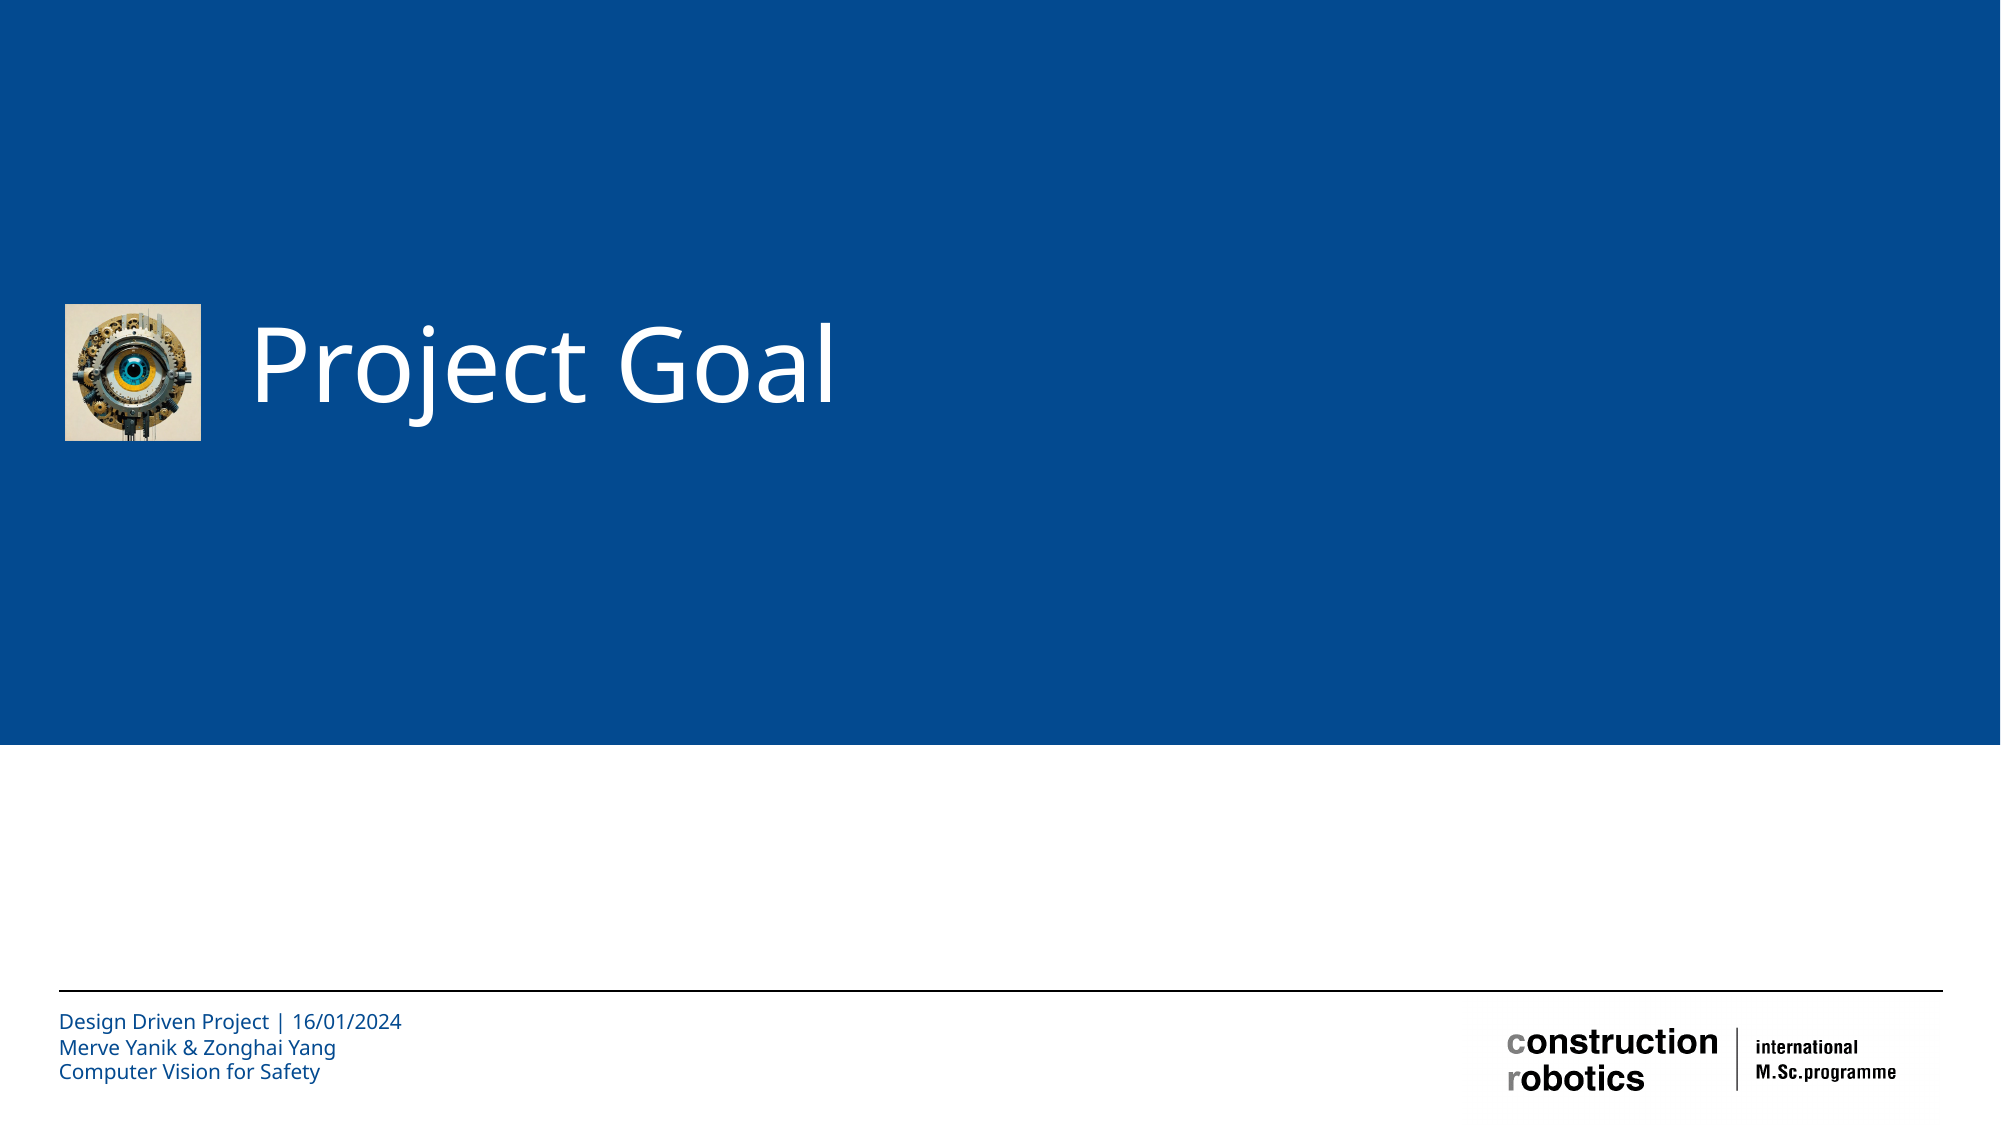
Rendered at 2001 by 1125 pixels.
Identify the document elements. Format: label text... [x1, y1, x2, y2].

list Project Goal [233, 304, 1788, 434]
picture [65, 304, 201, 441]
picture [1462, 996, 1940, 1125]
